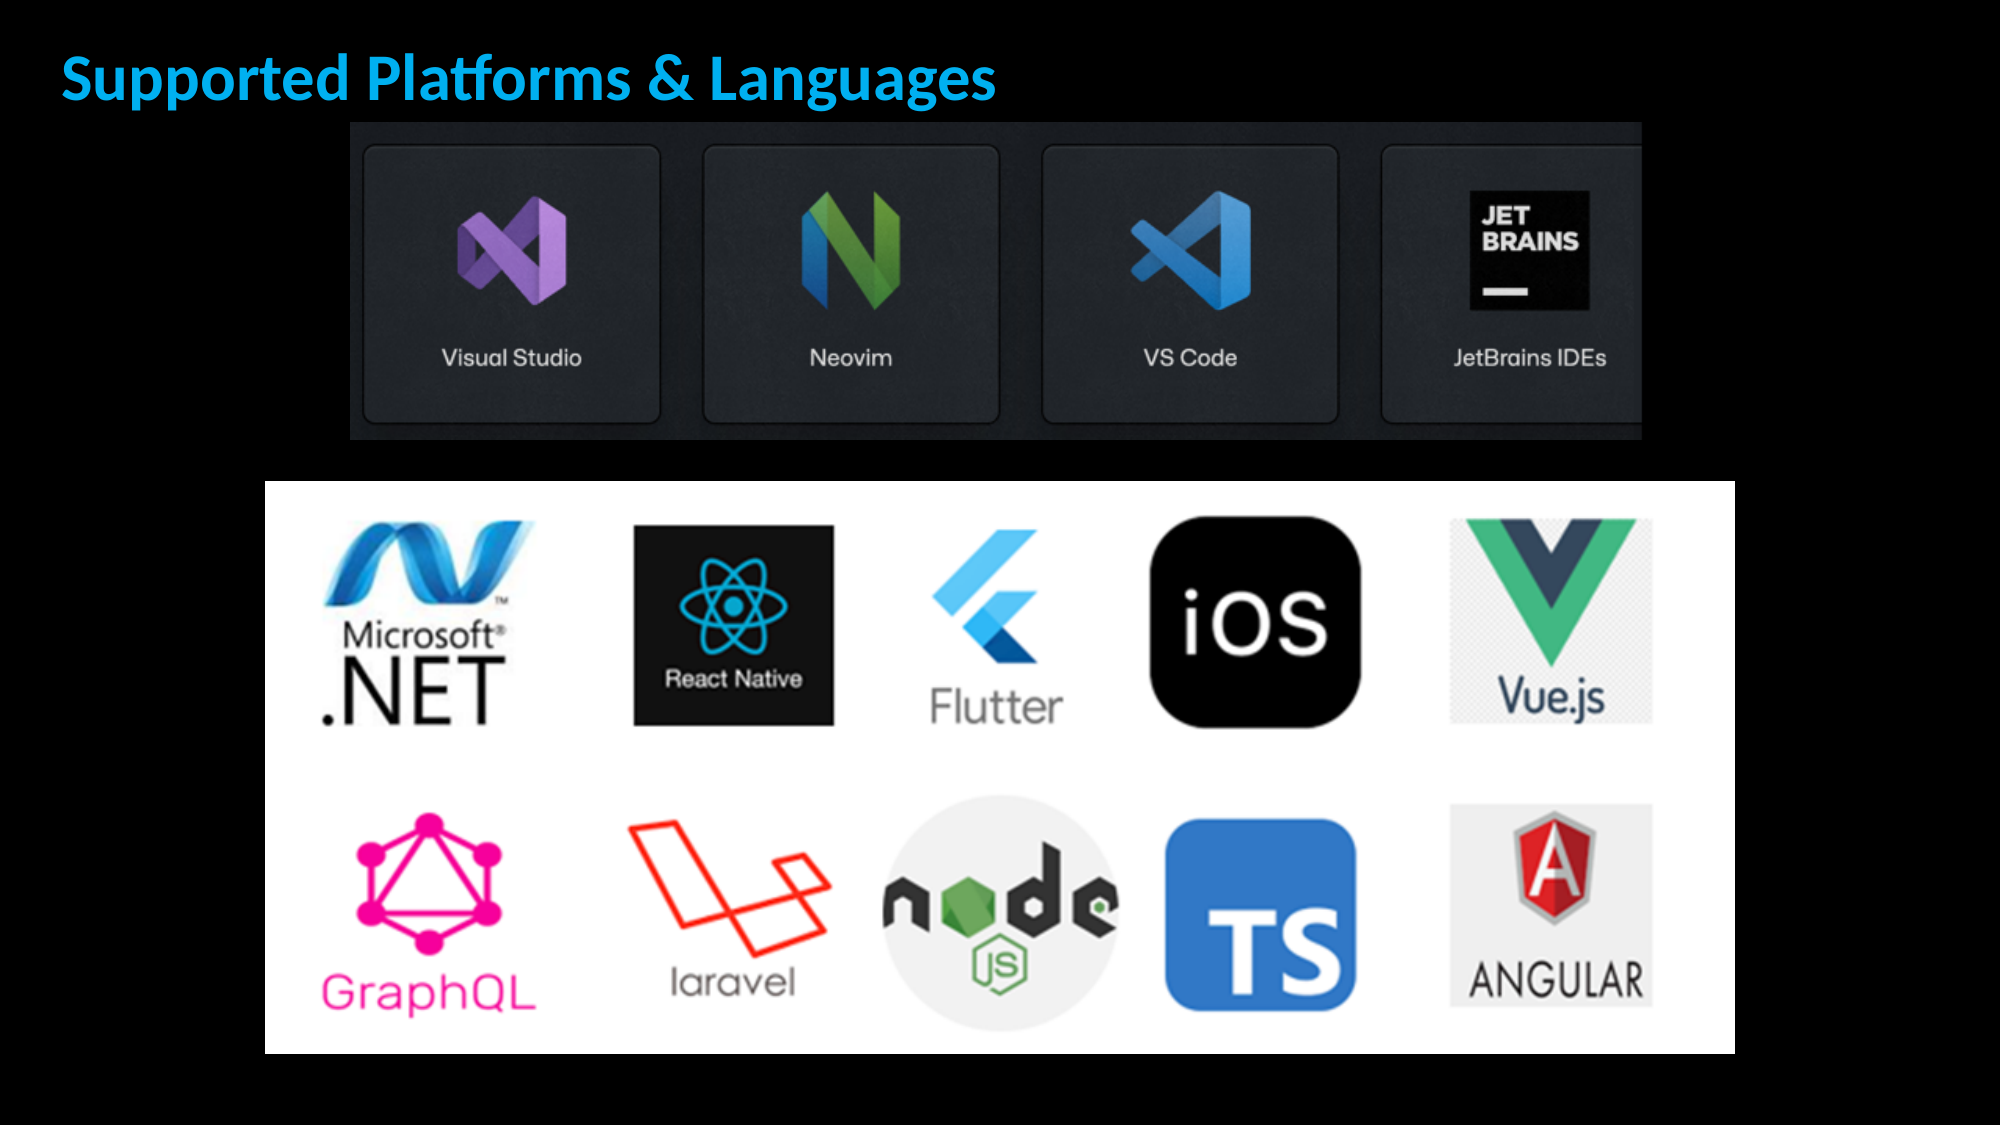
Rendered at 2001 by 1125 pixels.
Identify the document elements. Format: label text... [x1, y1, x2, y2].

picture [350, 122, 1650, 440]
text_box Supported Platforms & Languages [46, 26, 1014, 121]
picture [265, 481, 1735, 1054]
